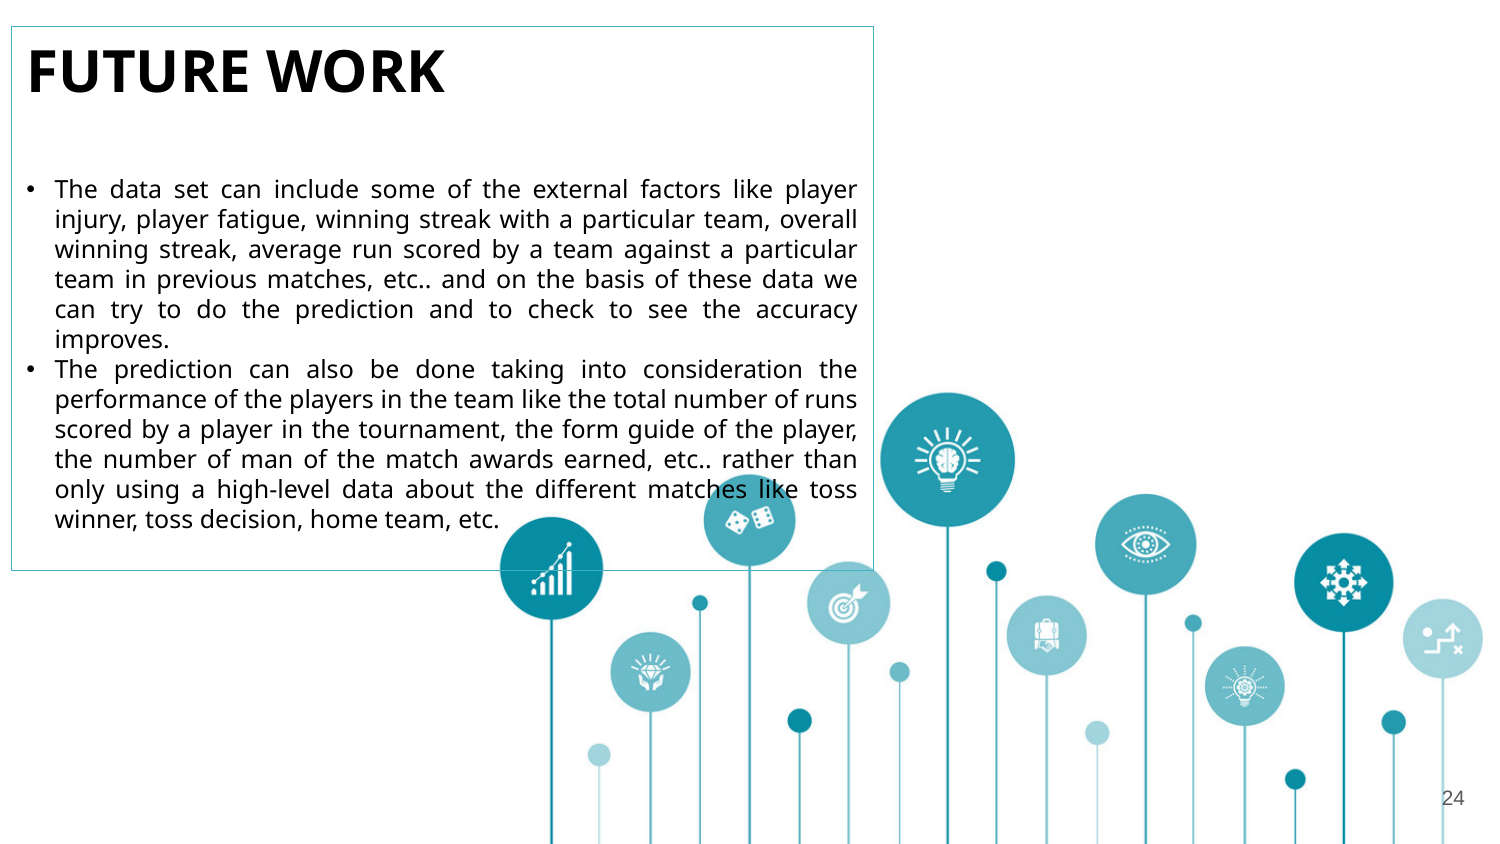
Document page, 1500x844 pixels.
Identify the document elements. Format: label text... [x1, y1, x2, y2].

text_box FUTURE WORK The data set can include some of the external factors like player injury, player fatigue, winning streak with a particular team, overall winning streak, average run scored by a team against a particular team in previous matches, etc.. and on the basis of these data we can try to do the prediction and to check to see the accuracy improves. The prediction can also be done taking into consideration the performance of the players in the team like the total number of runs scored by a player in the tournament, the form guide of the player, the number of man of the match awards earned, etc.. rather than only using a high-level data about the different matches like toss winner, toss decision, home team, etc. [11, 26, 874, 571]
picture [478, 344, 1489, 844]
